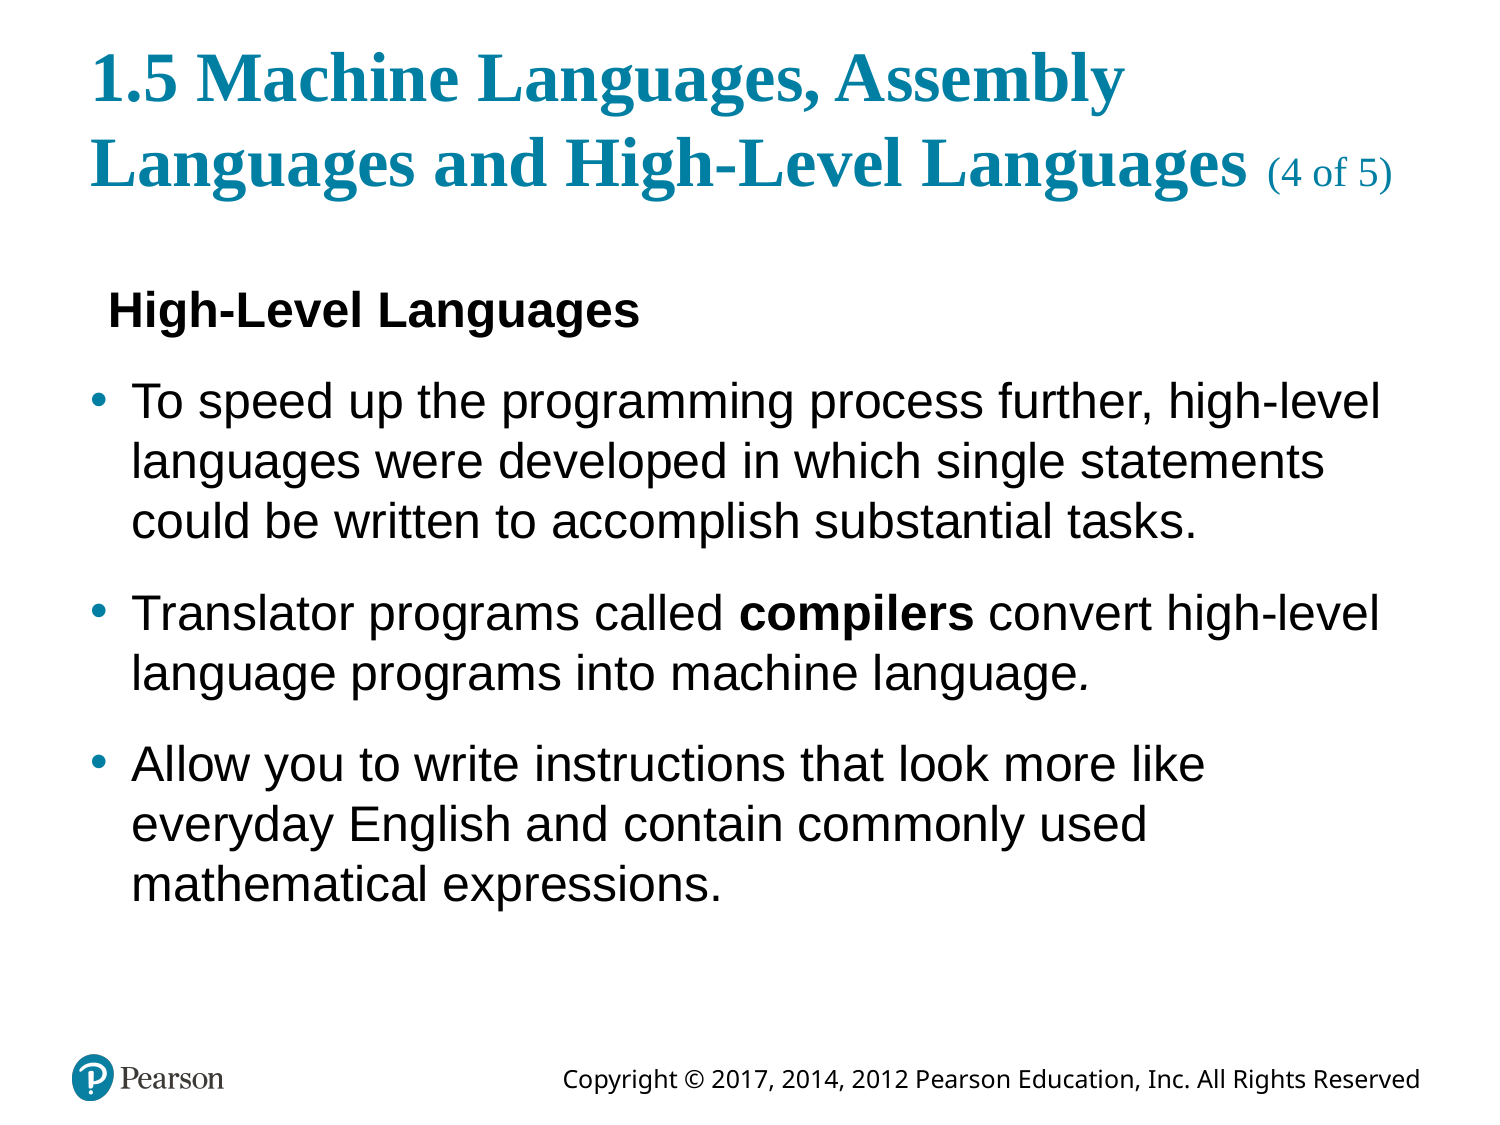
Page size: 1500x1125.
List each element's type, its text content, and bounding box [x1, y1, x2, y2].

picture [72, 1054, 88, 1070]
picture [72, 1087, 83, 1101]
title 1.5 Machine Languages, Assembly Languages and High-Level Languages (4 of 5) [75, 35, 1425, 216]
picture [98, 1054, 224, 1101]
list High-Level Languages To speed up the programming process further, high-level languages were developed in which single statements could be written to accomplish substantial tasks. Translator programs called compilers convert high-level language programs into machine language. Allow you to write instructions that look more like everyday English and contain commonly used mathematical expressions. [75, 262, 1425, 1005]
picture [80, 1063, 106, 1088]
